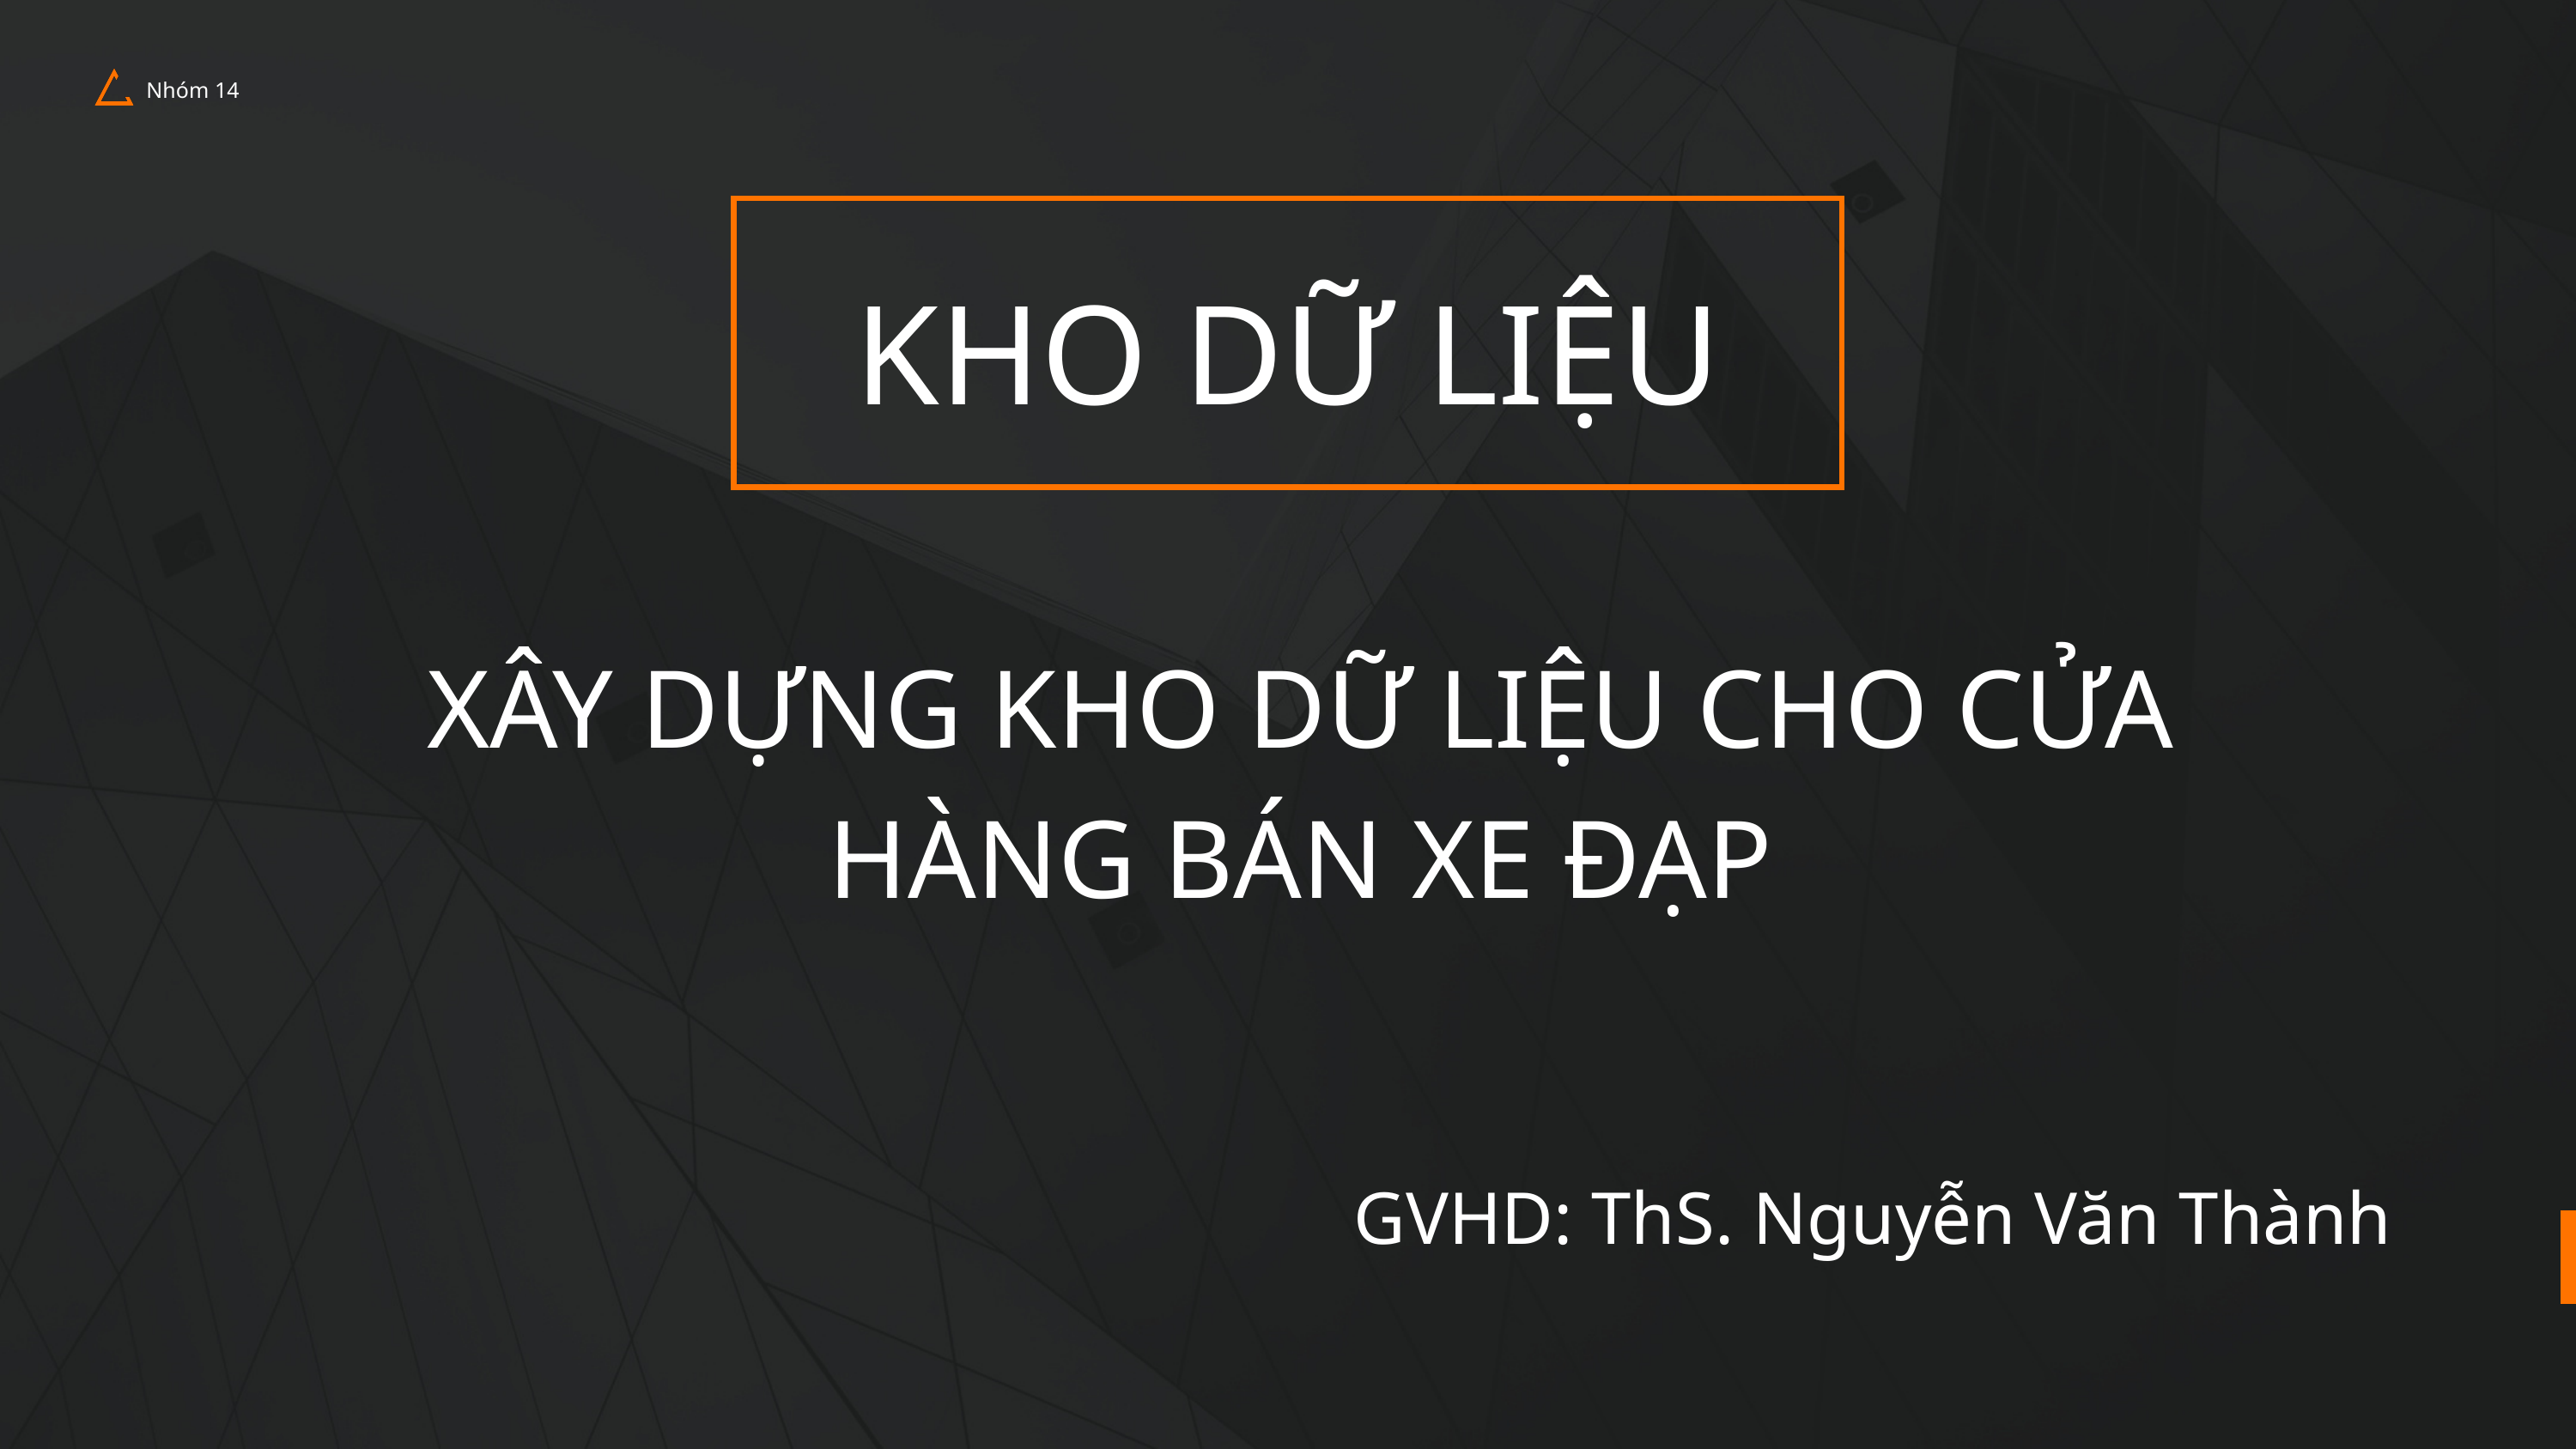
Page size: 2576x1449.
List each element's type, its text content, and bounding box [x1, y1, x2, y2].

text_box XÂY DỰNG KHO DỮ LIỆU CHO CỬA HÀNG BÁN XE ĐẠP [417, 619, 2184, 920]
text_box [2560, 1210, 2576, 1304]
text_box [0, 0, 2576, 1449]
text_box GVHD: ThS. Nguyễn Văn Thành [1288, 1159, 2458, 1259]
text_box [733, 197, 1843, 488]
text_box Nhóm 14 [146, 72, 365, 133]
text_box [94, 68, 134, 106]
